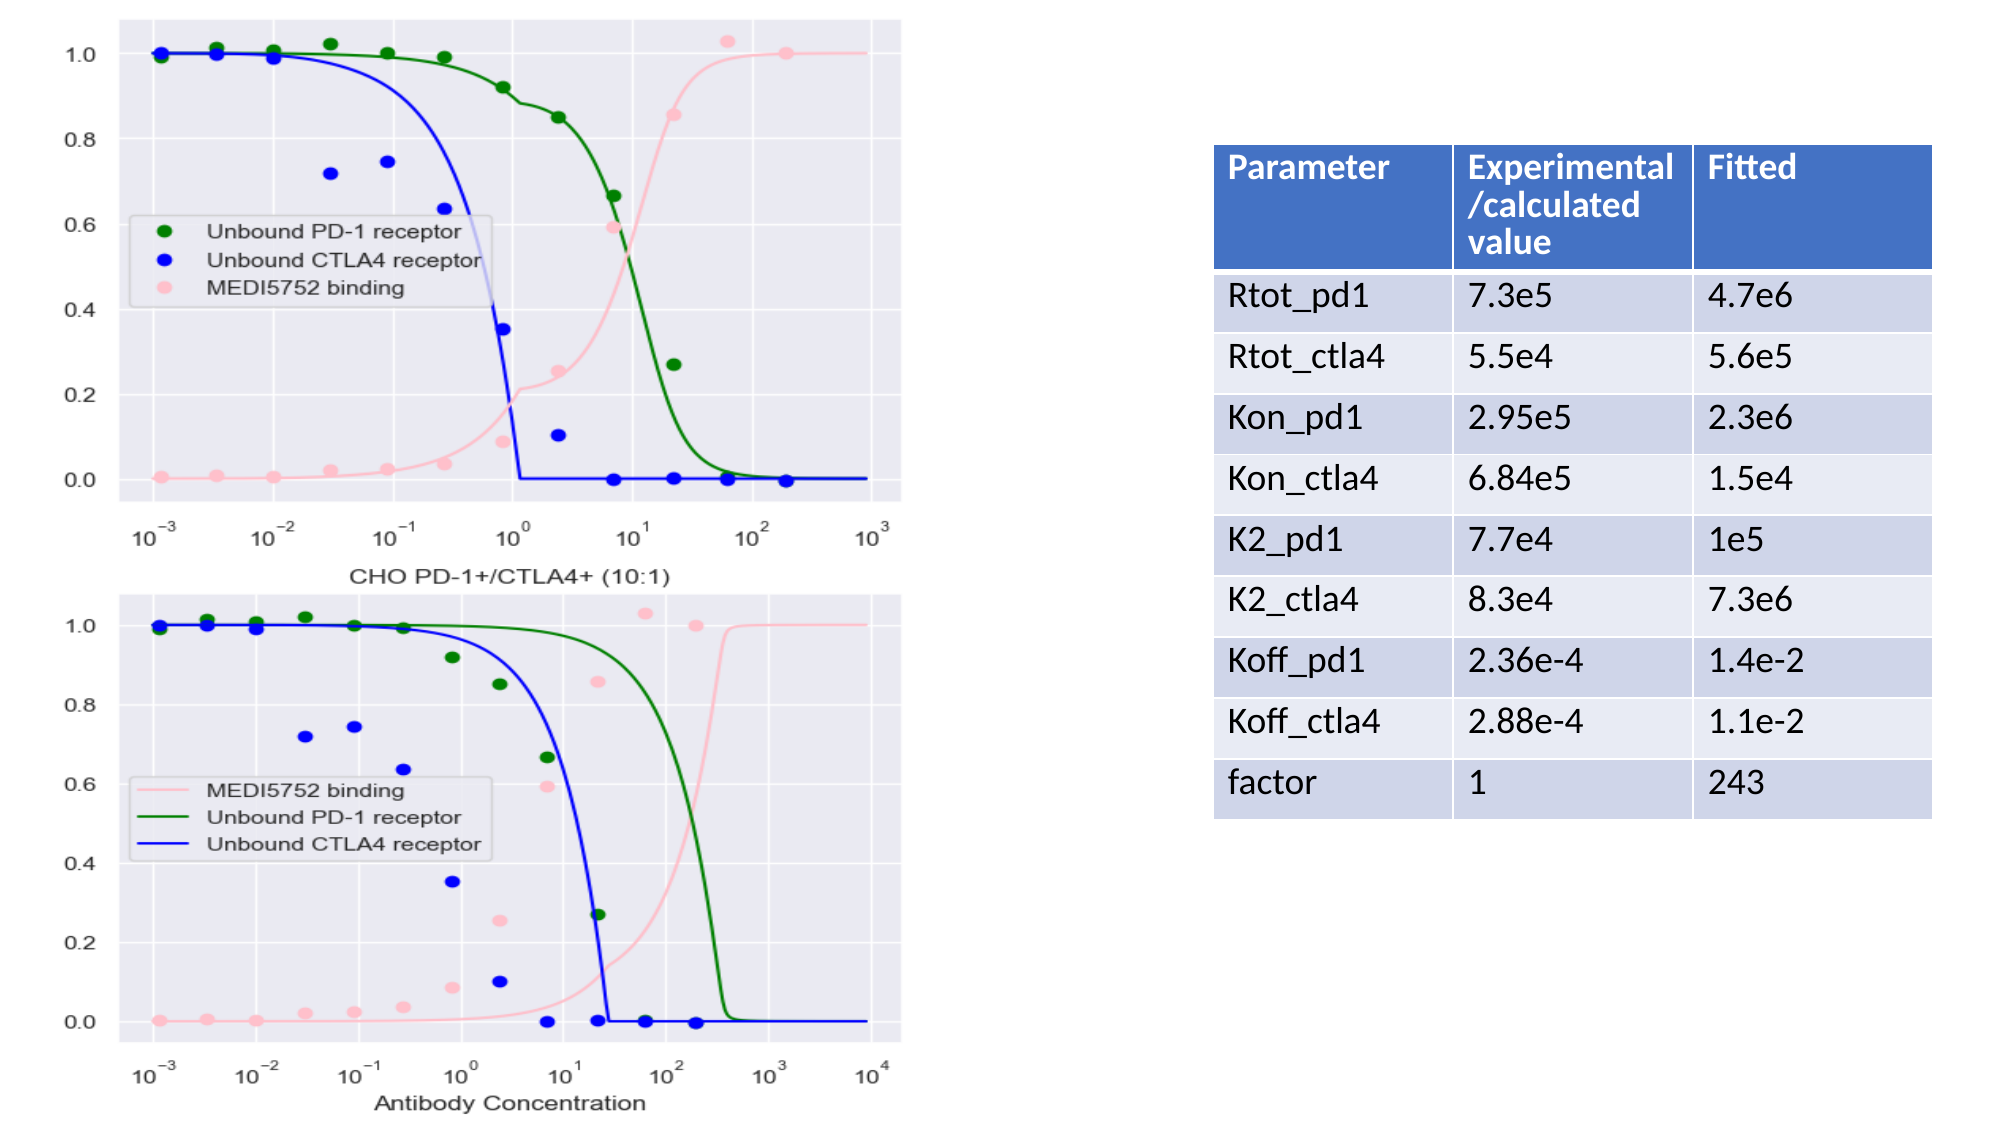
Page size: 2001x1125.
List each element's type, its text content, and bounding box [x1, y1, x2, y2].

table_cell 2.95e5 [1454, 395, 1692, 454]
table_cell 2.36e-4 [1454, 638, 1692, 697]
table_cell 5.5e4 [1454, 334, 1692, 393]
table_cell 1.1e-2 [1694, 699, 1932, 758]
table_cell K2_ctla4 [1214, 577, 1452, 636]
table_header Experimental/calculated value [1454, 145, 1692, 269]
table_cell 2.3e6 [1694, 395, 1932, 454]
table_cell Koff_pd1 [1214, 638, 1452, 697]
table_cell 1e5 [1694, 516, 1932, 575]
table_cell Koff_ctla4 [1214, 699, 1452, 758]
table_cell 1.4e-2 [1694, 638, 1932, 697]
table_cell Rtot_ctla4 [1214, 334, 1452, 393]
table_header Fitted [1694, 145, 1932, 269]
table_cell Rtot_pd1 [1214, 275, 1452, 332]
picture [47, 7, 917, 1125]
table_cell Kon_pd1 [1214, 395, 1452, 454]
table_cell 7.7e4 [1454, 516, 1692, 575]
table_cell 2.88e-4 [1454, 699, 1692, 758]
table_cell 243 [1694, 760, 1932, 819]
table_cell 6.84e5 [1454, 455, 1692, 514]
table_cell 8.3e4 [1454, 577, 1692, 636]
table_cell 7.3e6 [1694, 577, 1932, 636]
table_cell 5.6e5 [1694, 334, 1932, 393]
table_cell Kon_ctla4 [1214, 455, 1452, 514]
table_cell 1 [1454, 760, 1692, 819]
table_cell 1.5e4 [1694, 455, 1932, 514]
table_cell K2_pd1 [1214, 516, 1452, 575]
table_header Parameter [1214, 145, 1452, 269]
table_cell 4.7e6 [1694, 275, 1932, 332]
table_cell 7.3e5 [1454, 275, 1692, 332]
table_cell factor [1214, 760, 1452, 819]
